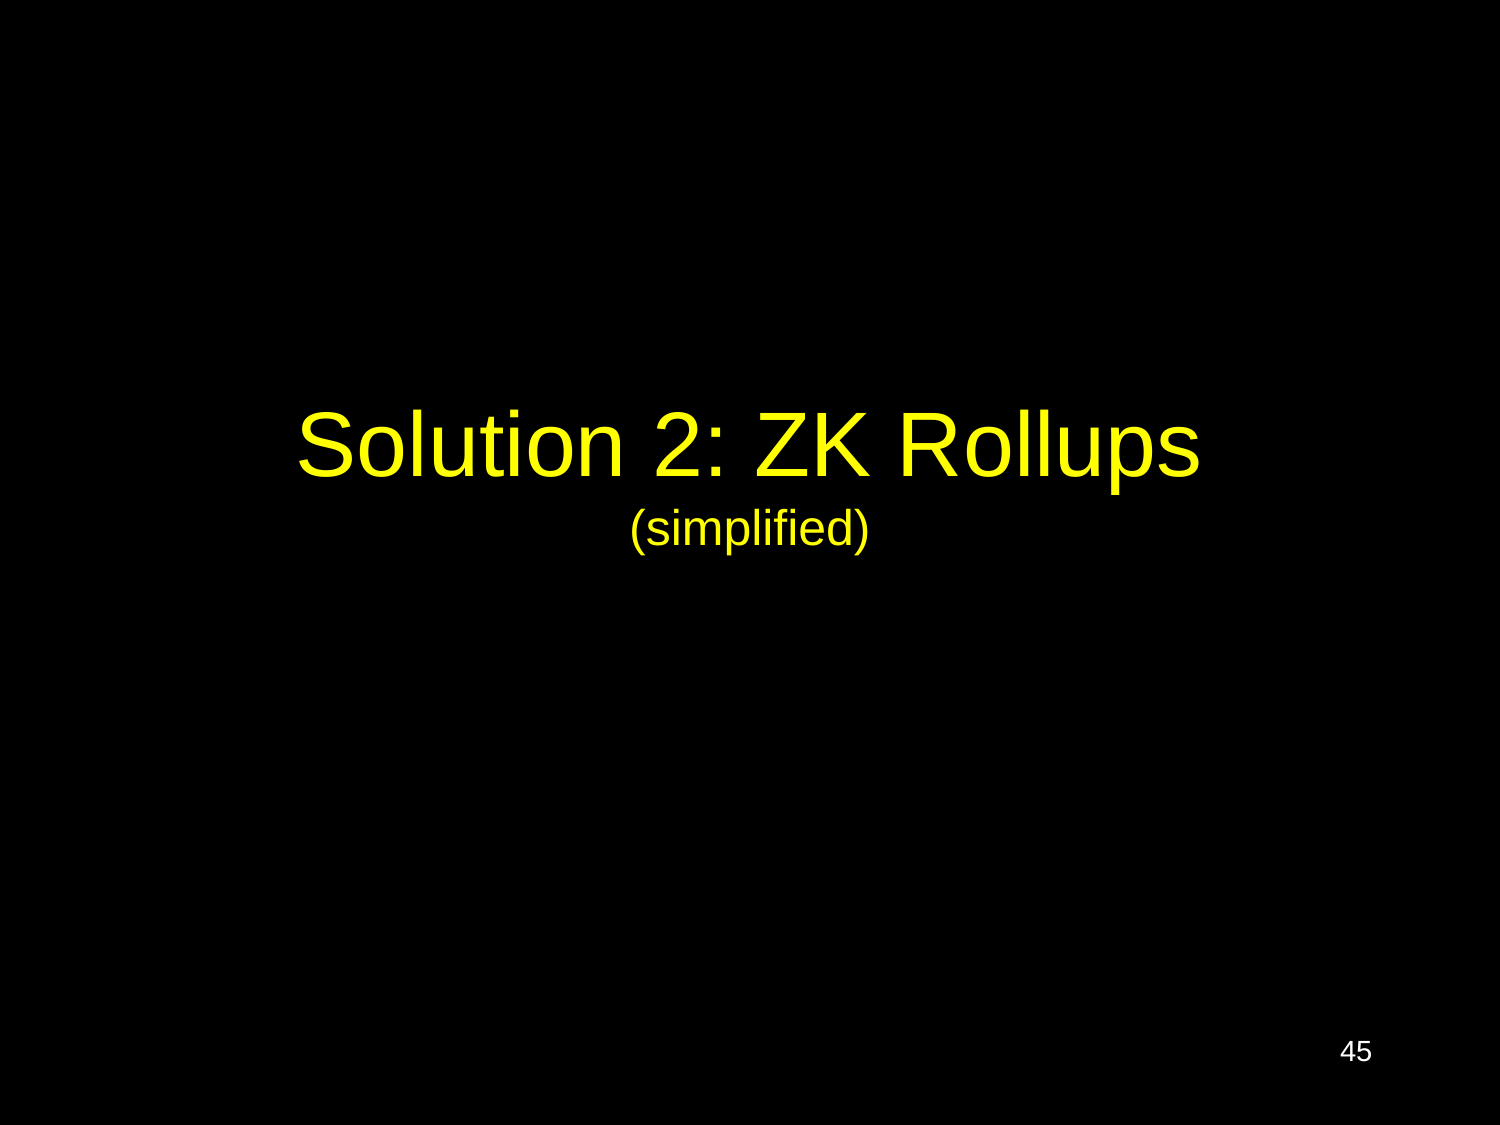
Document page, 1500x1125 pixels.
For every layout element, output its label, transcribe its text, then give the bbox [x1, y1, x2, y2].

title Solution 2: ZK Rollups (simplified) [112, 349, 1388, 591]
slide_number 45 [1074, 1024, 1388, 1101]
